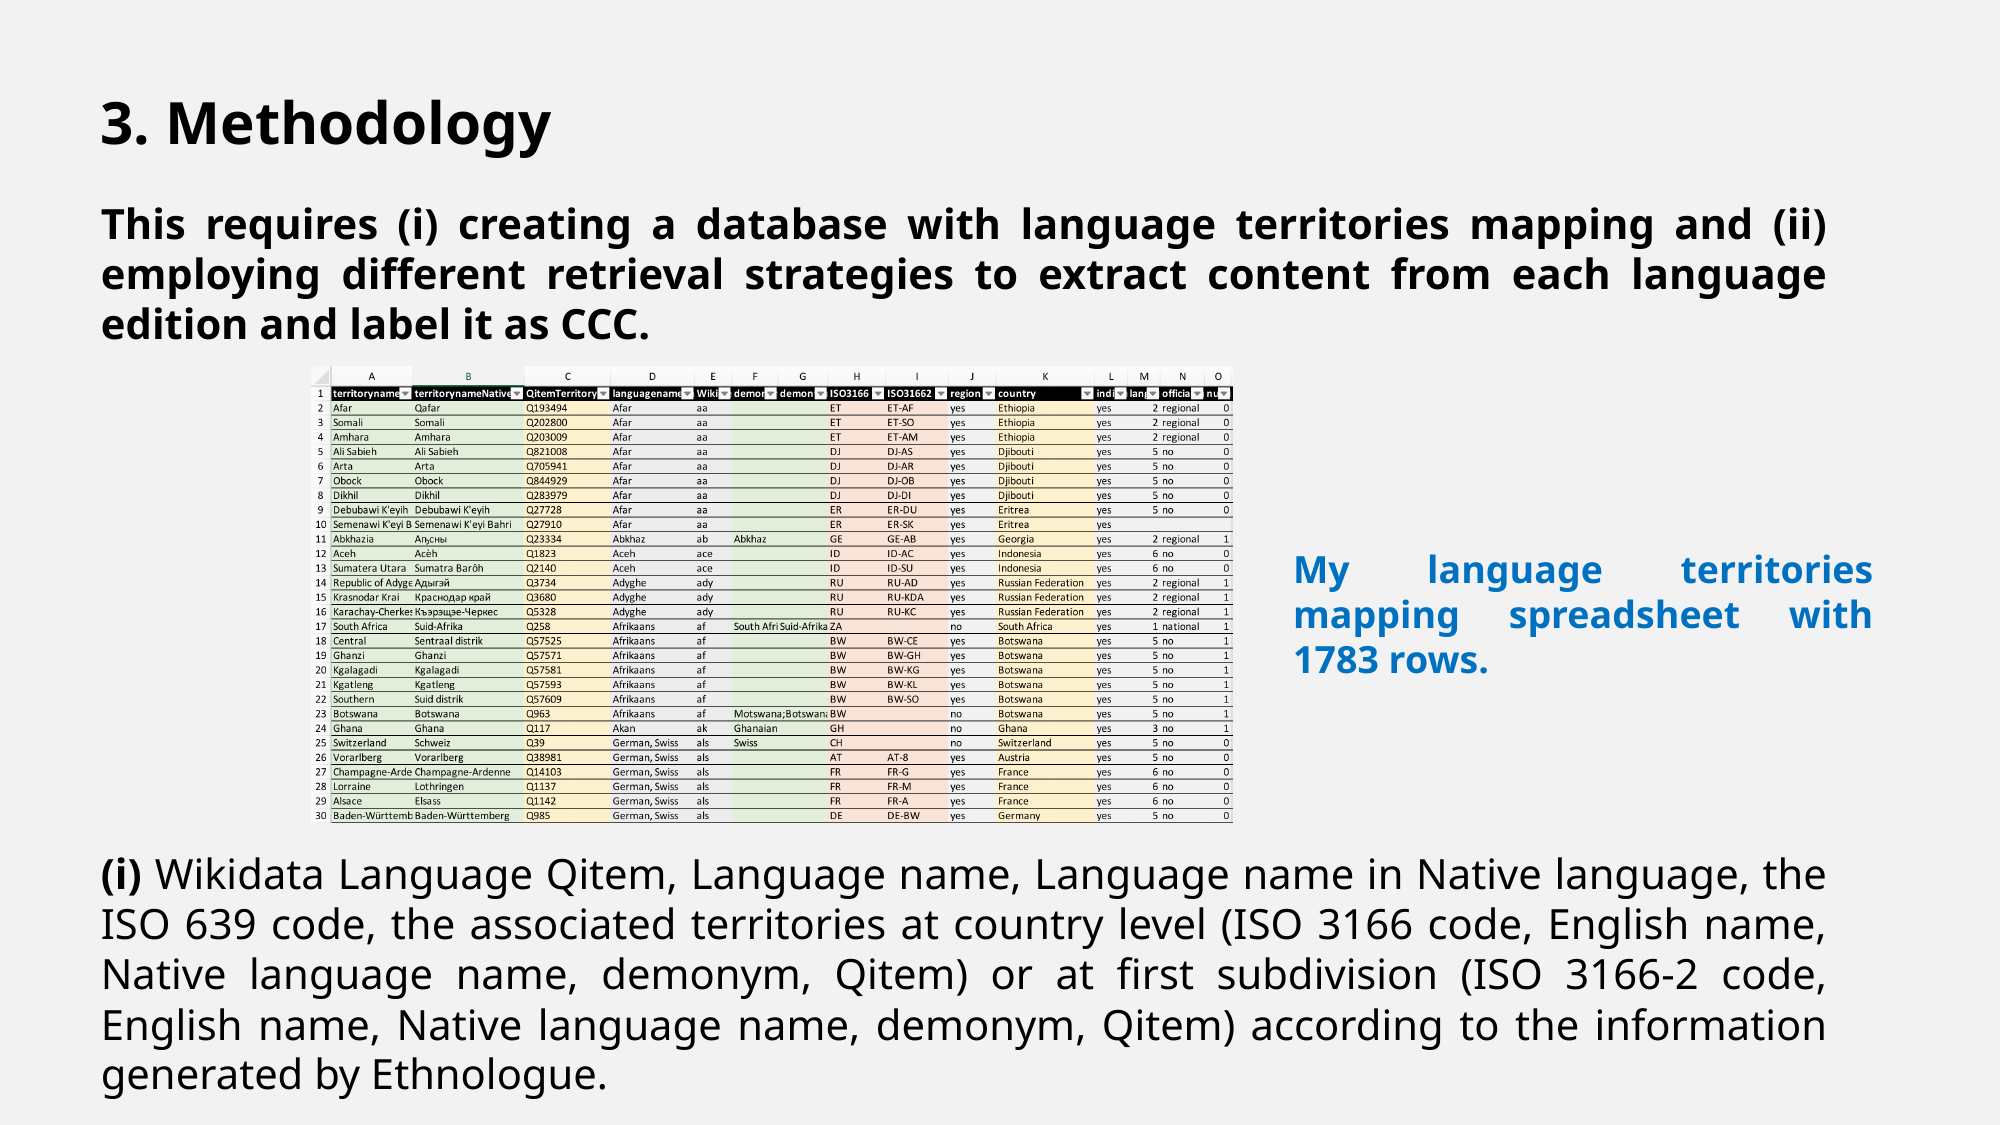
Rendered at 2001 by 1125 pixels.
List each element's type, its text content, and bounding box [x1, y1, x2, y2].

text_box 3. Methodology [85, 78, 1889, 224]
text_box My language territories mapping spreadsheet with 1783 rows. [1278, 538, 1889, 689]
picture [311, 366, 1233, 823]
text_box This requires (i) creating a database with language territories mapping and (ii) employing different retrieval strategies to extract content from each language edition and label it as CCC. (i) Wikidata Language Qitem, Language name, Language name in Native language, the ISO 639 code, the associated territories at country level (ISO 3166 code, English name, Native language name, demonym, Qitem) or at first subdivision (ISO 3166-2 code, English name, Native language name, demonym, Qitem) according to the information generated by Ethnologue. [85, 190, 1843, 1106]
